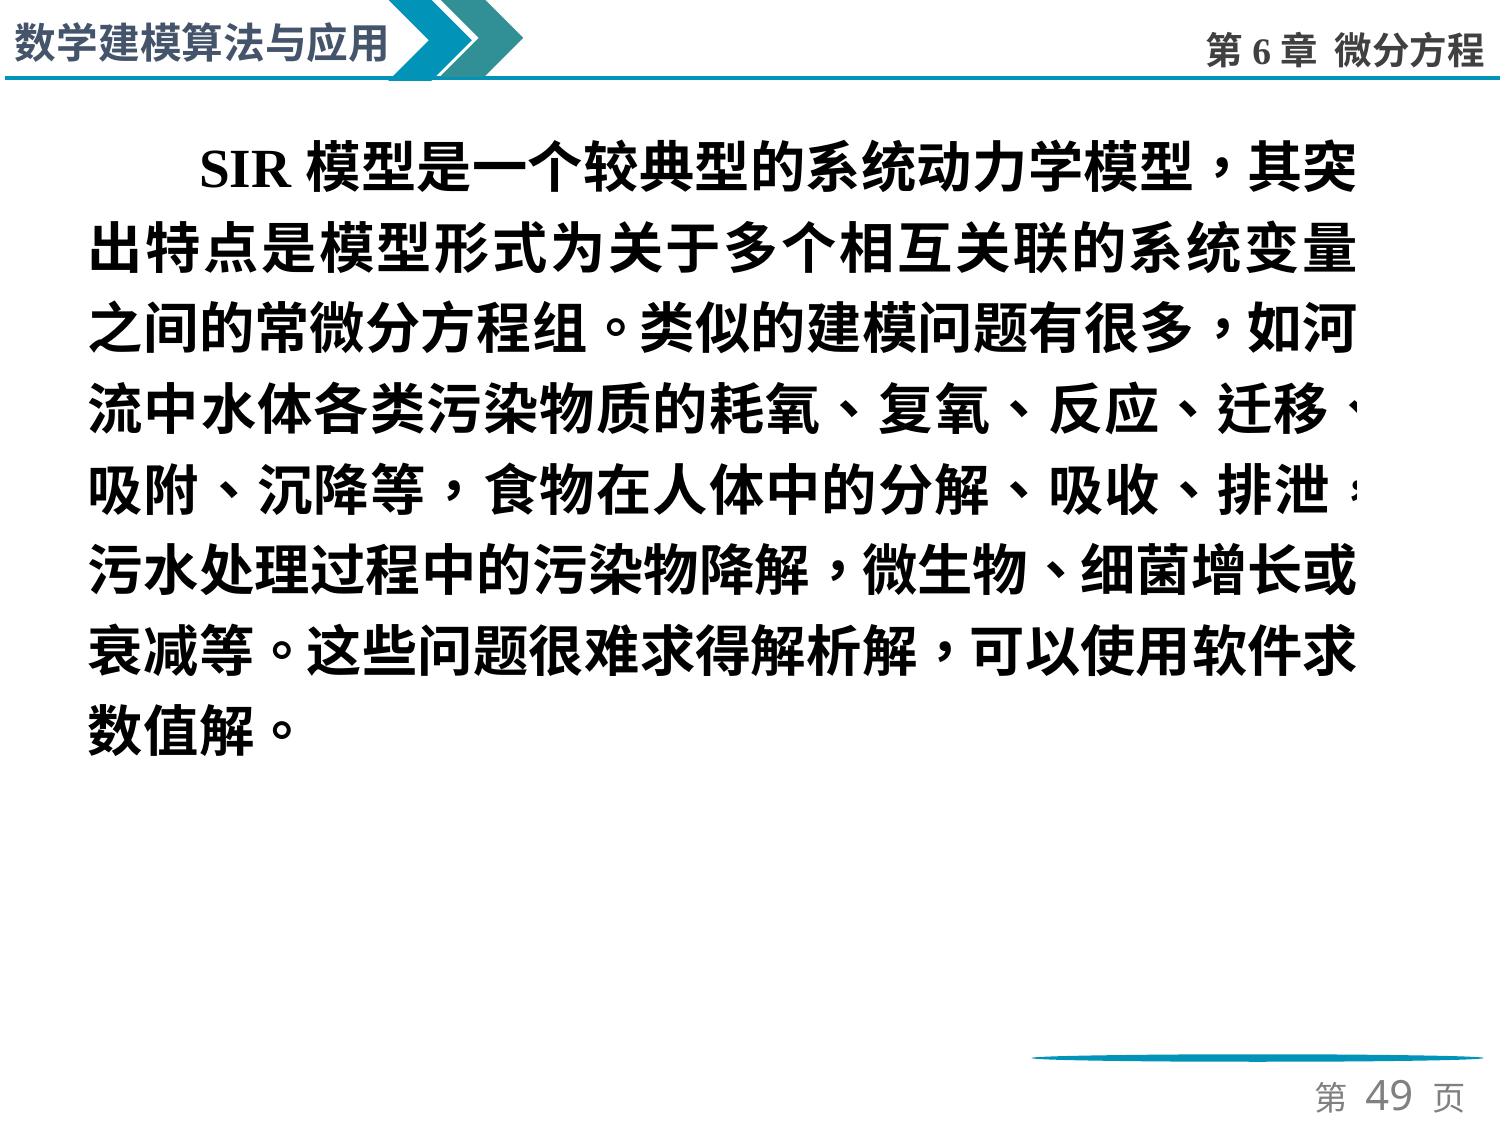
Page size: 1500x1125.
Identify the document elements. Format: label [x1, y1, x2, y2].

text_box [87, 130, 1358, 807]
